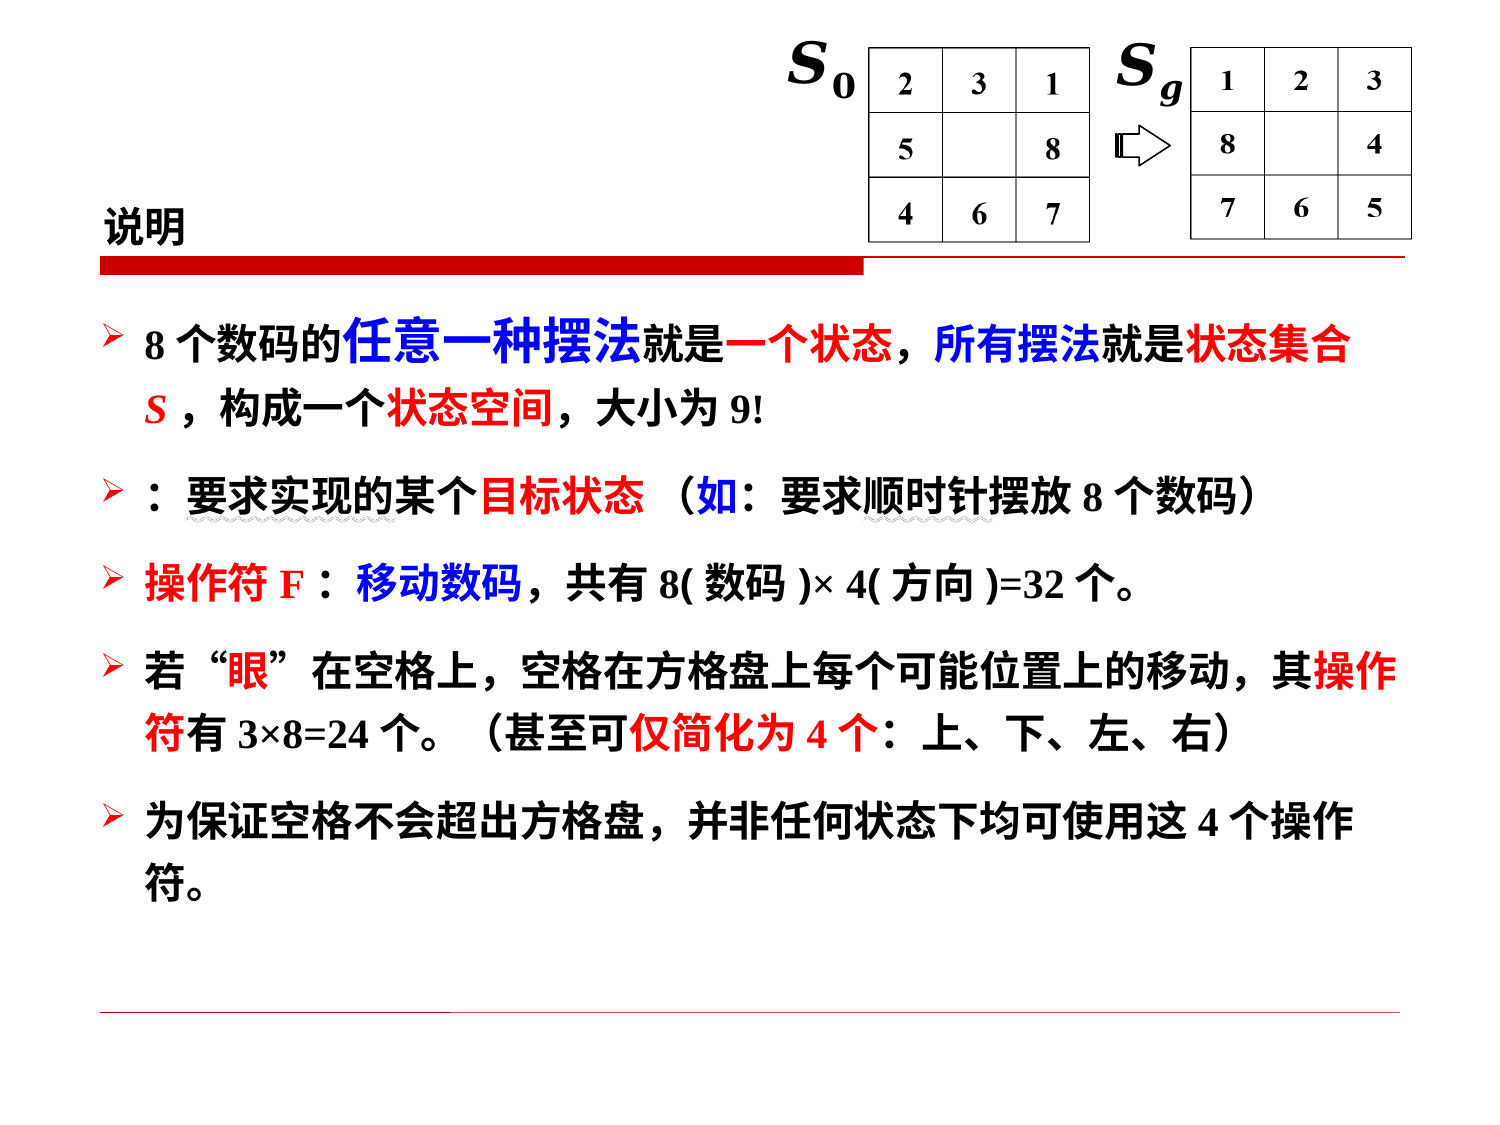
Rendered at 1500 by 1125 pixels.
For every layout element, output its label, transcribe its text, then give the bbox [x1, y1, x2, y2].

text_box 说明 [103, 200, 202, 251]
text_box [784, 34, 1412, 252]
